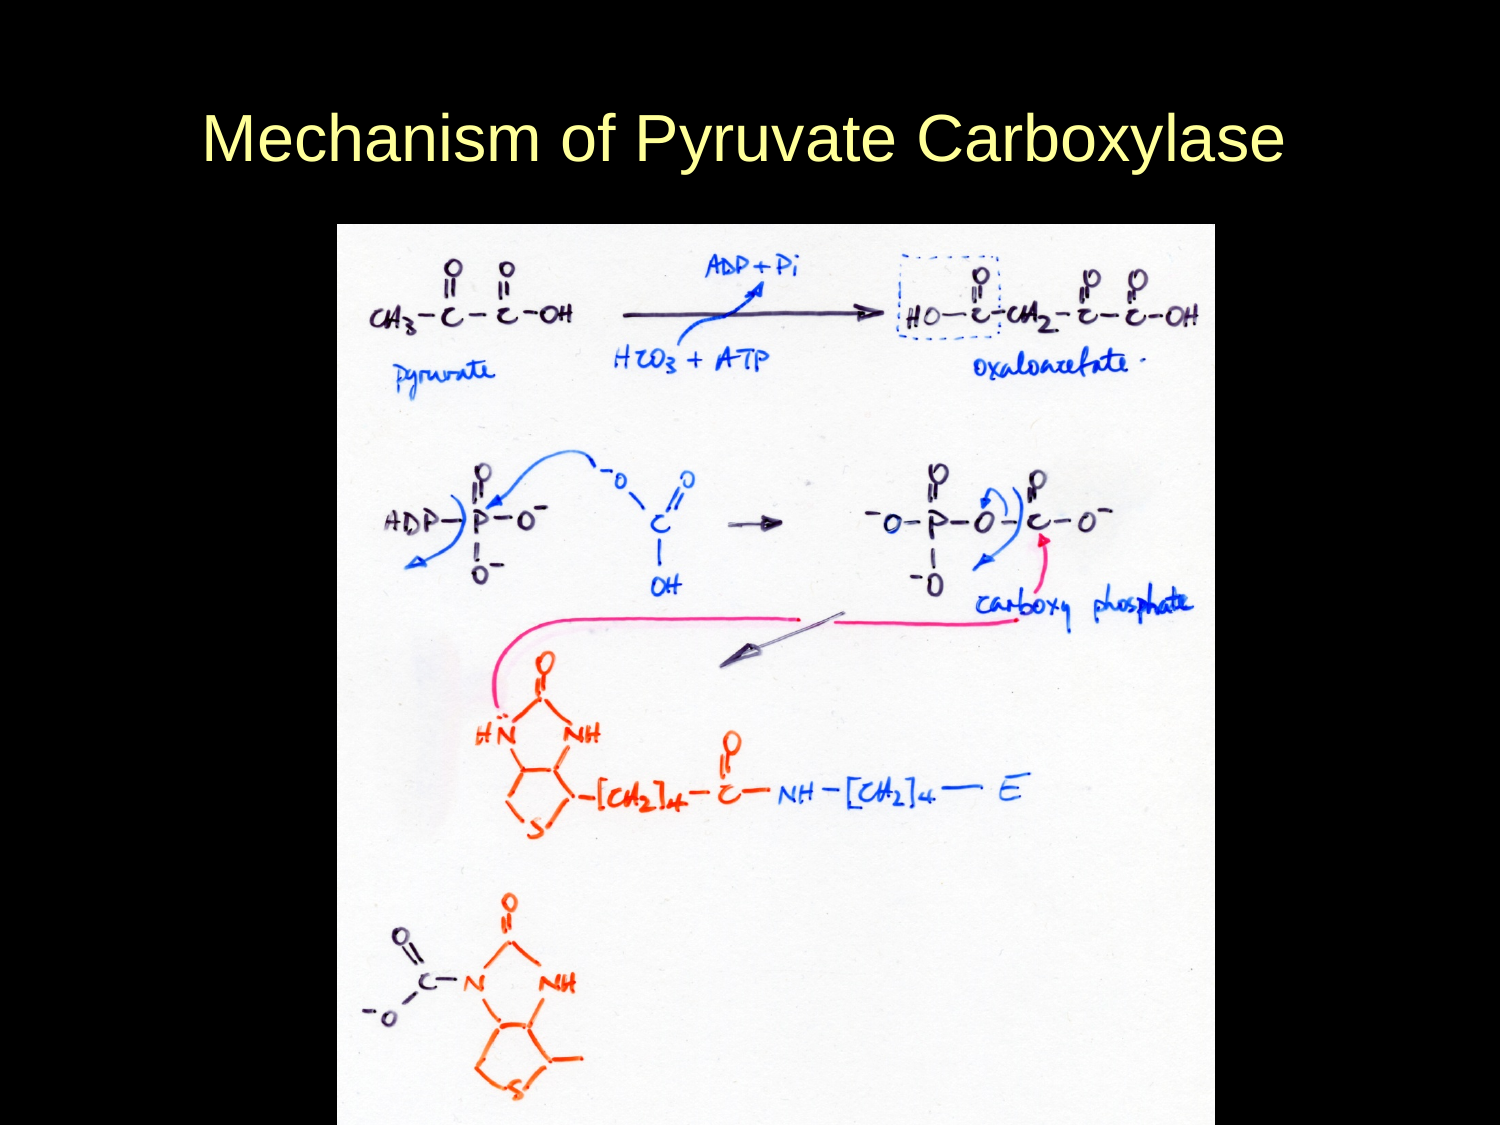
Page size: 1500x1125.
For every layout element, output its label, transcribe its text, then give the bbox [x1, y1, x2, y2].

picture [337, 224, 1215, 1125]
text_box Mechanism of Pyruvate Carboxylase [187, 87, 1303, 183]
